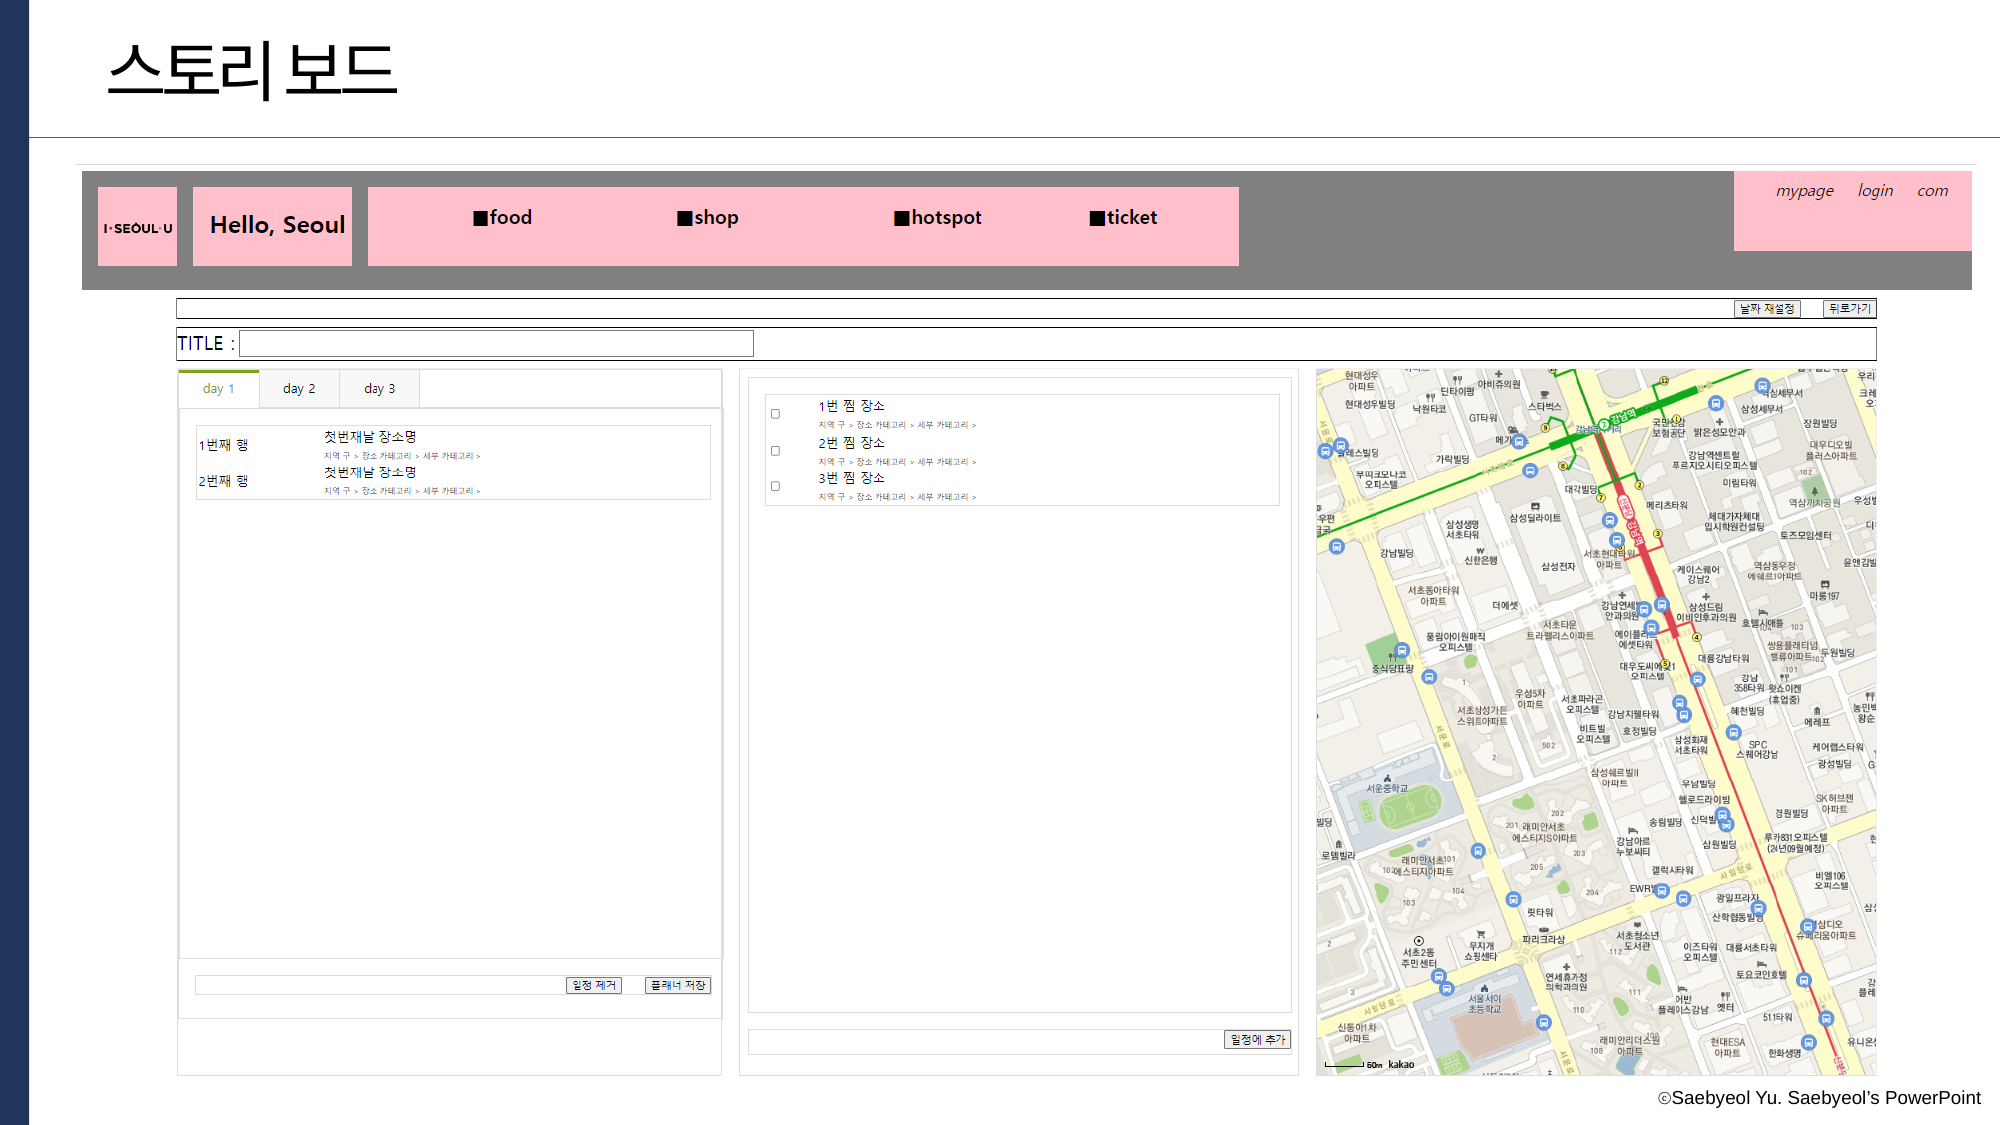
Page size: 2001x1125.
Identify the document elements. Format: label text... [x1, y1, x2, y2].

text_box 스토리 보드 [91, 22, 428, 117]
picture [76, 163, 1977, 1091]
text_box [0, 0, 30, 1125]
